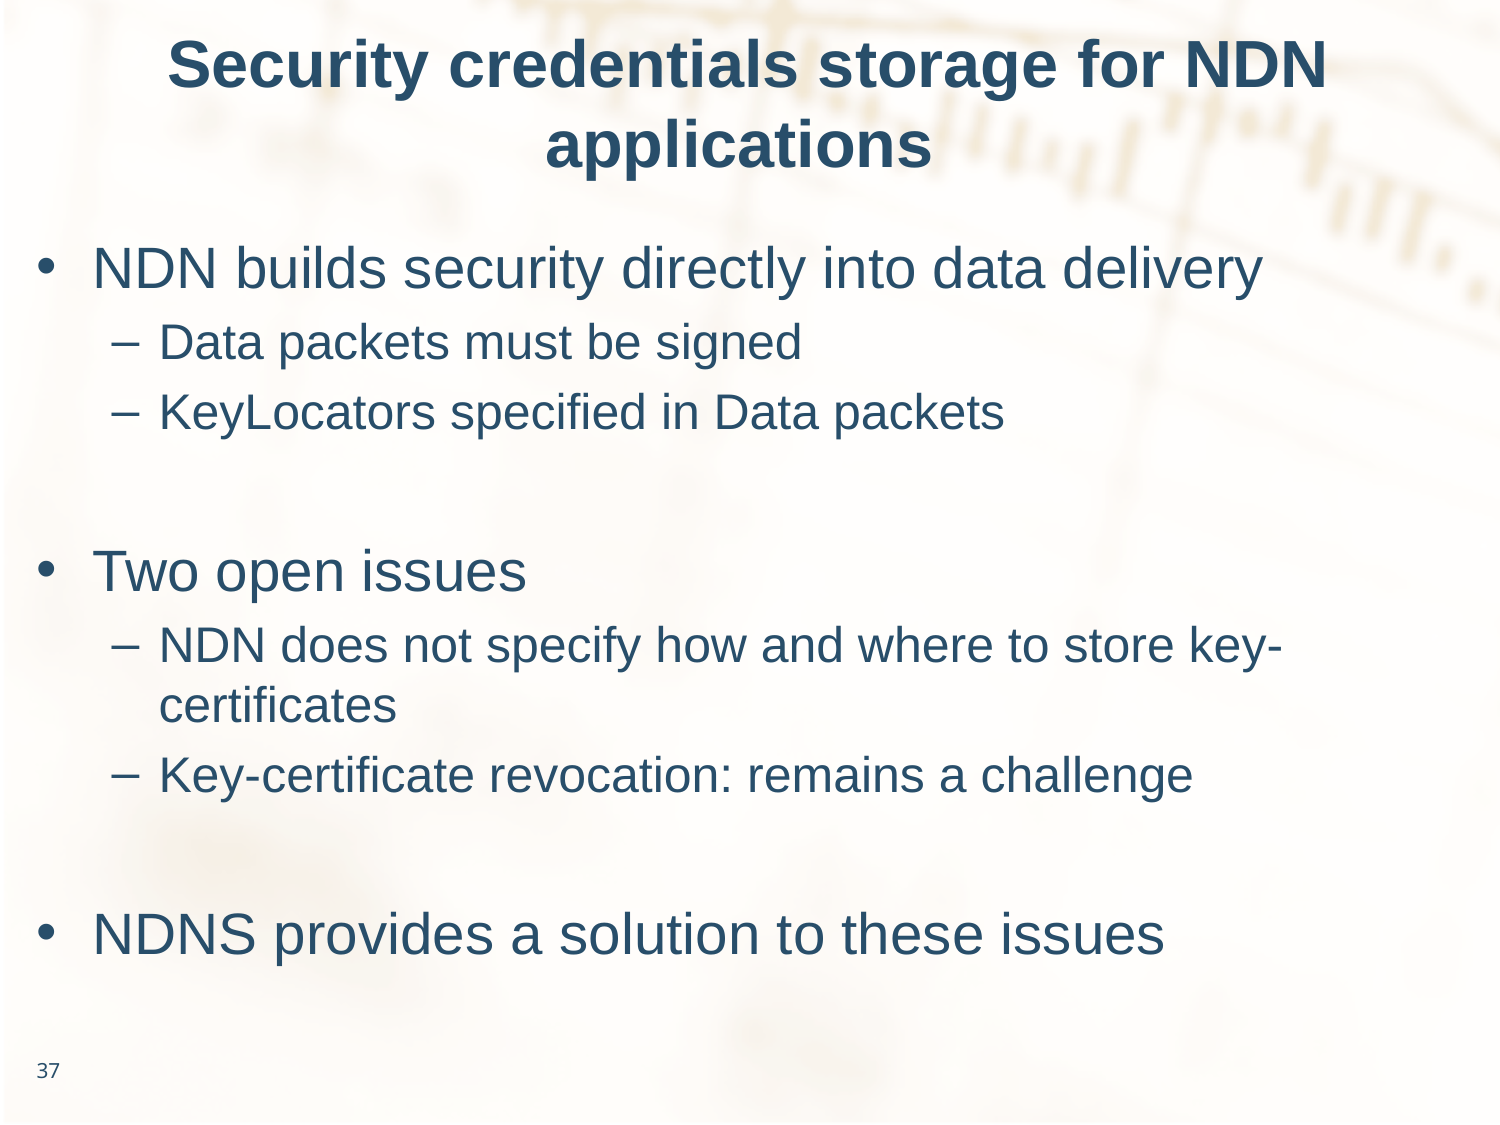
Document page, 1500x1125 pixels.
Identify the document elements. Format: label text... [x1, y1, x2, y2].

title Security credentials storage for NDN applications [21, 3, 1476, 200]
list NDN builds security directly into data delivery Data packets must be signed KeyLocators specified in Data packets Two open issues NDN does not specify how and where to store key-certificates Key-certificate revocation: remains a challenge NDNS provides a solution to these issues [21, 222, 1476, 1041]
slide_number 37 [21, 1042, 110, 1102]
picture [0, 0, 1500, 1125]
